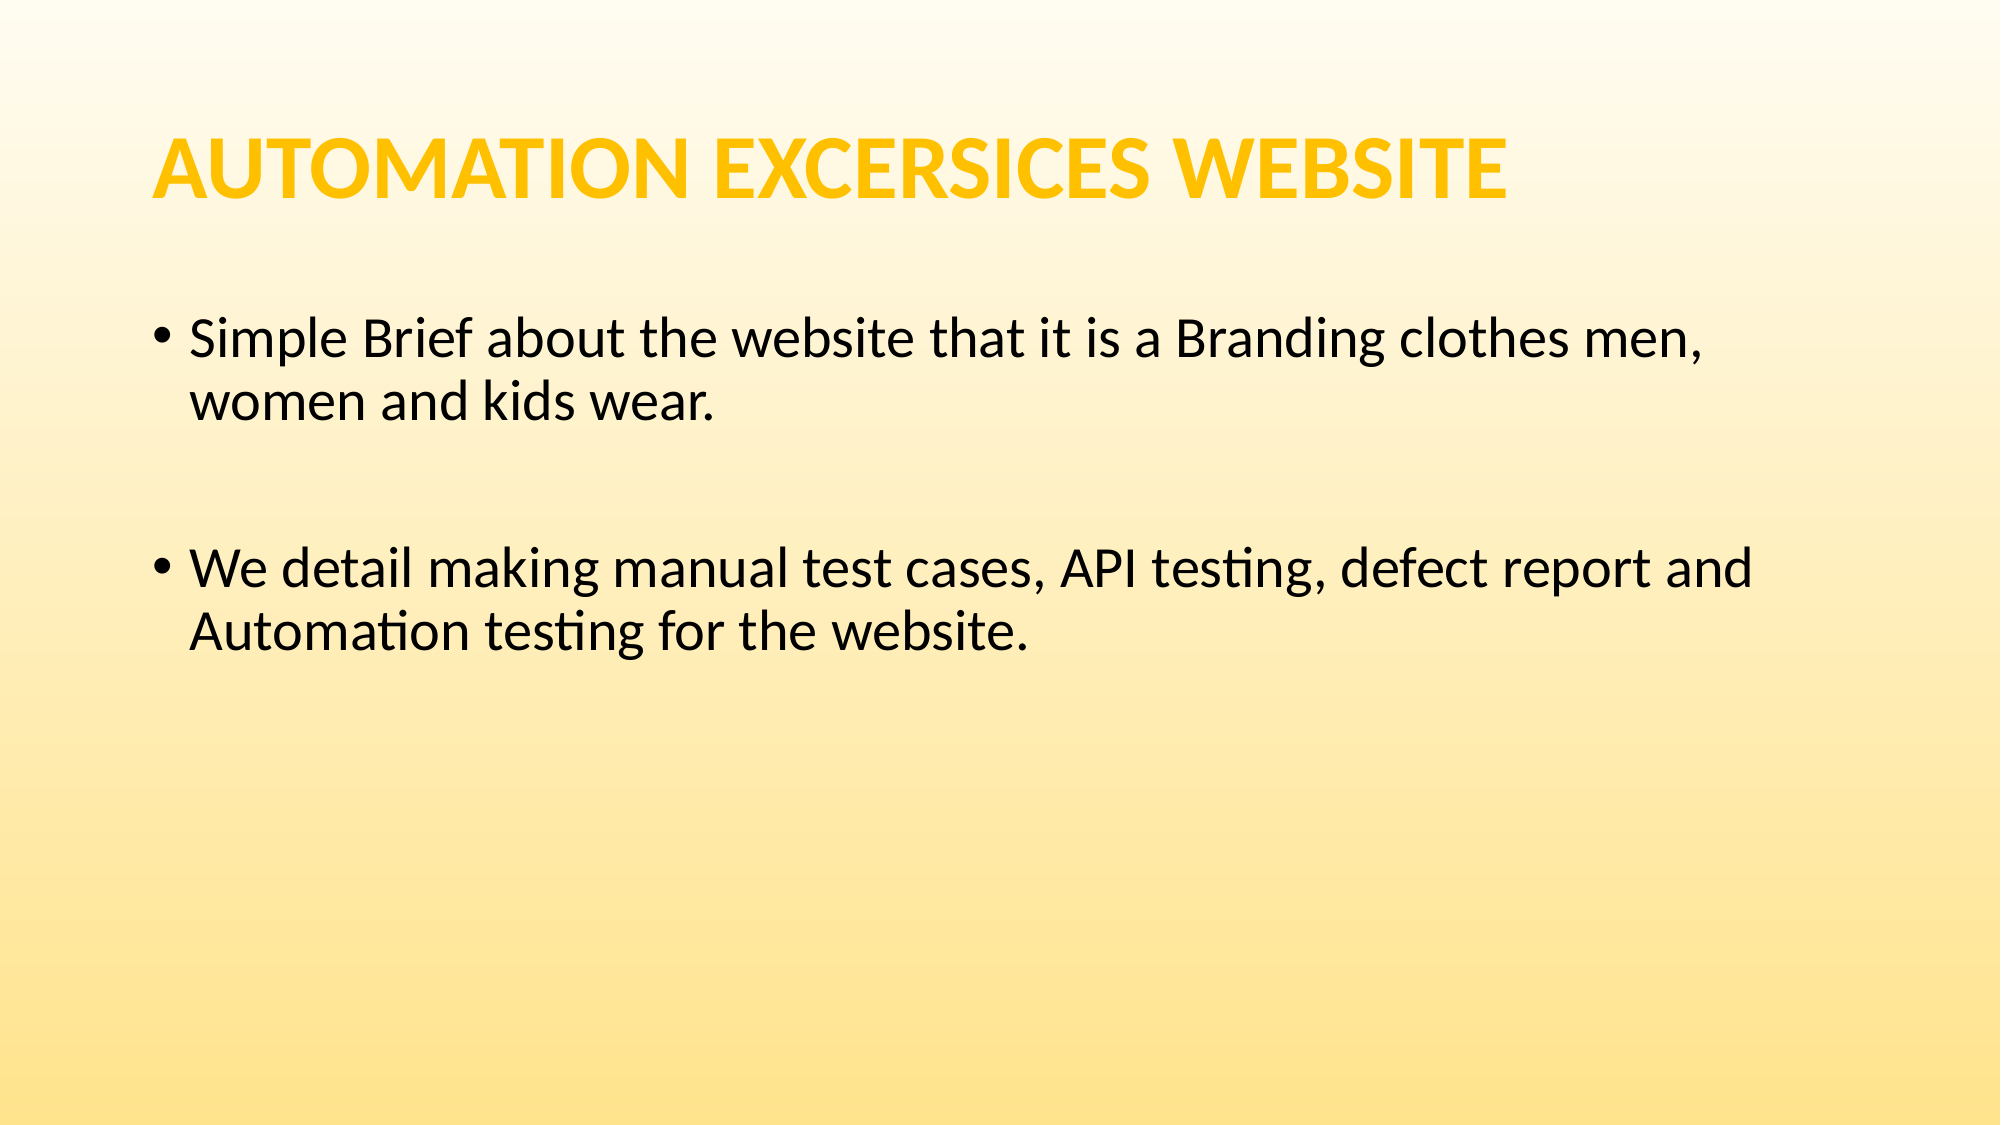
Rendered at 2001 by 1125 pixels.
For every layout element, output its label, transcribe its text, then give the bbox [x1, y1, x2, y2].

title Automation Excersices website [137, 59, 1863, 278]
list Simple Brief about the website that it is a Branding clothes men, women and kids wear. We detail making manual test cases, API testing, defect report and Automation testing for the website. [137, 299, 1863, 1014]
